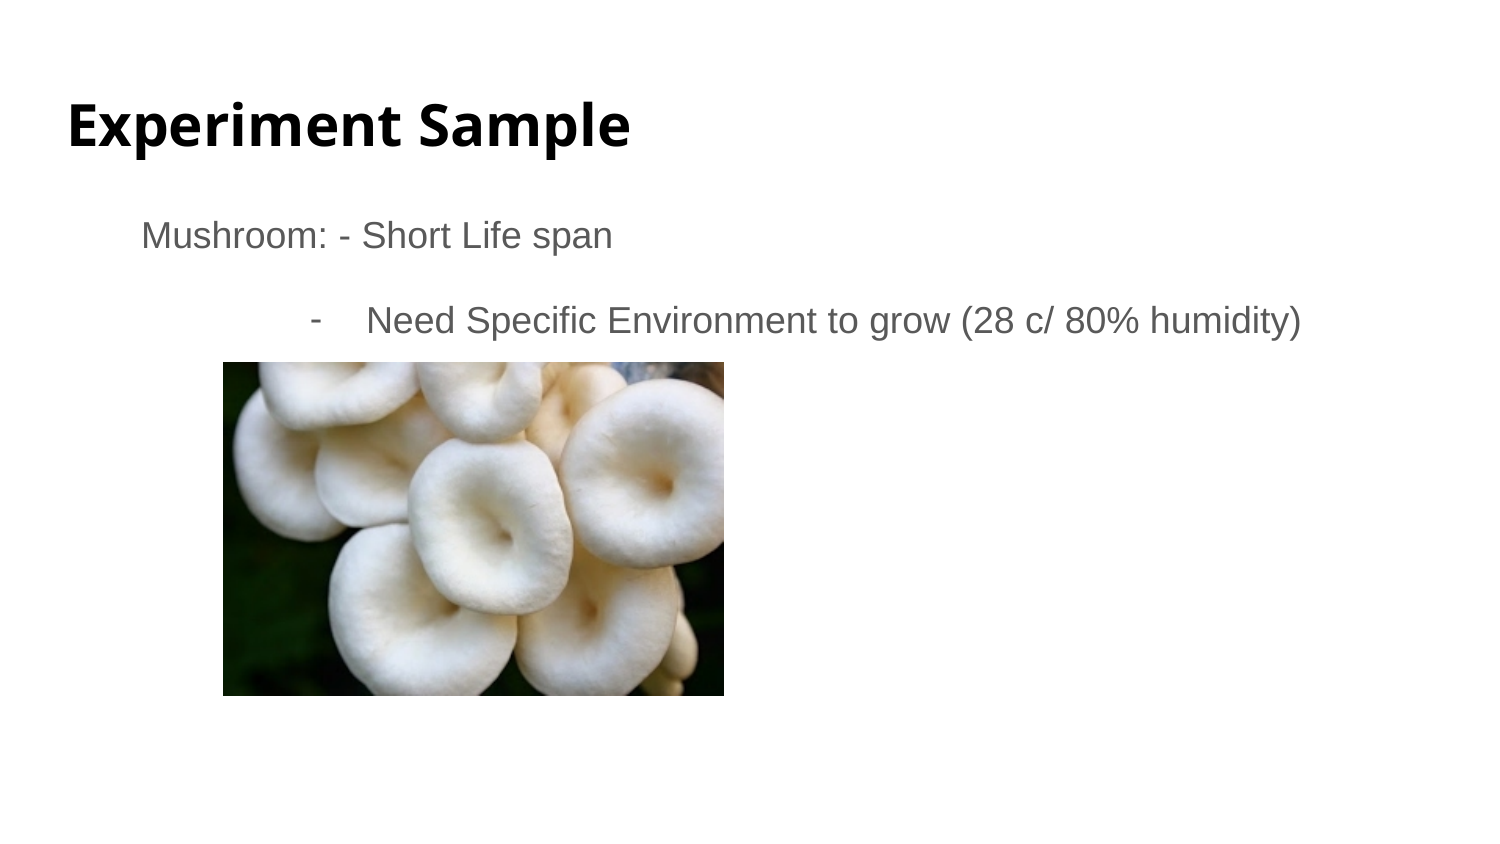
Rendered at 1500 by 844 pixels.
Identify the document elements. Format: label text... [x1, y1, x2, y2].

title Experiment Sample [51, 72, 1449, 167]
picture [223, 362, 725, 696]
list Mushroom: - Short Life span Need Specific Environment to grow (28 c/ 80% humidity) [51, 189, 1449, 750]
